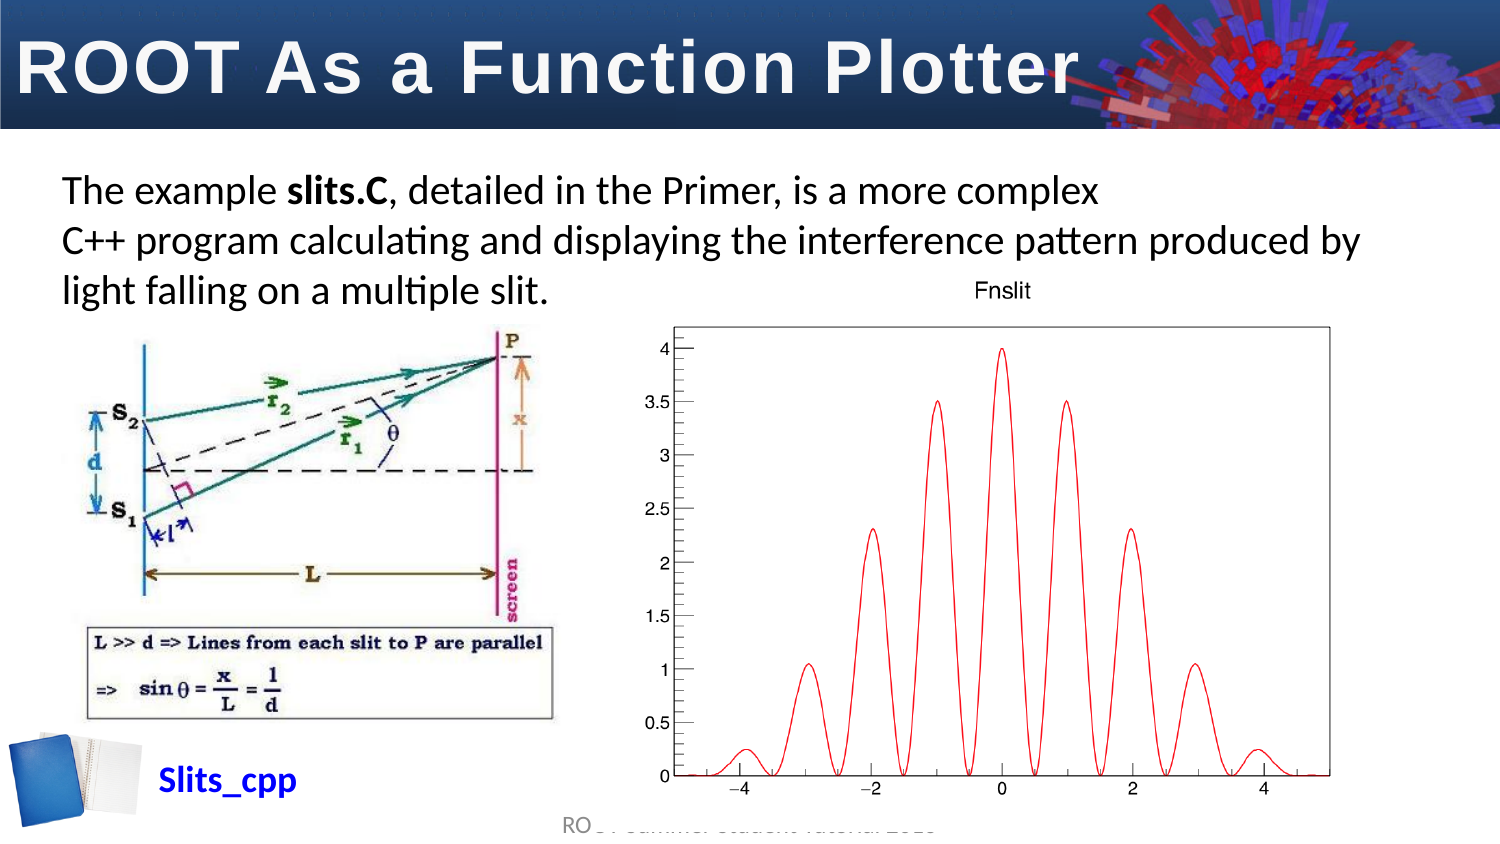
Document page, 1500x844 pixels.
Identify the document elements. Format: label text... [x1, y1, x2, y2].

text_box ROOT As a Function Plotter [0, 0, 1500, 129]
text_box The example slits.C, detailed in the Primer, is a more complex C++ program calculating and displaying the interference pattern produced by light falling on a multiple slit. [47, 155, 1387, 320]
text_box Slits_cpp [148, 747, 586, 808]
picture [0, 324, 565, 844]
footer ROOT Summer Student Tutorial 2016 [512, 808, 988, 844]
picture [591, 271, 1413, 832]
